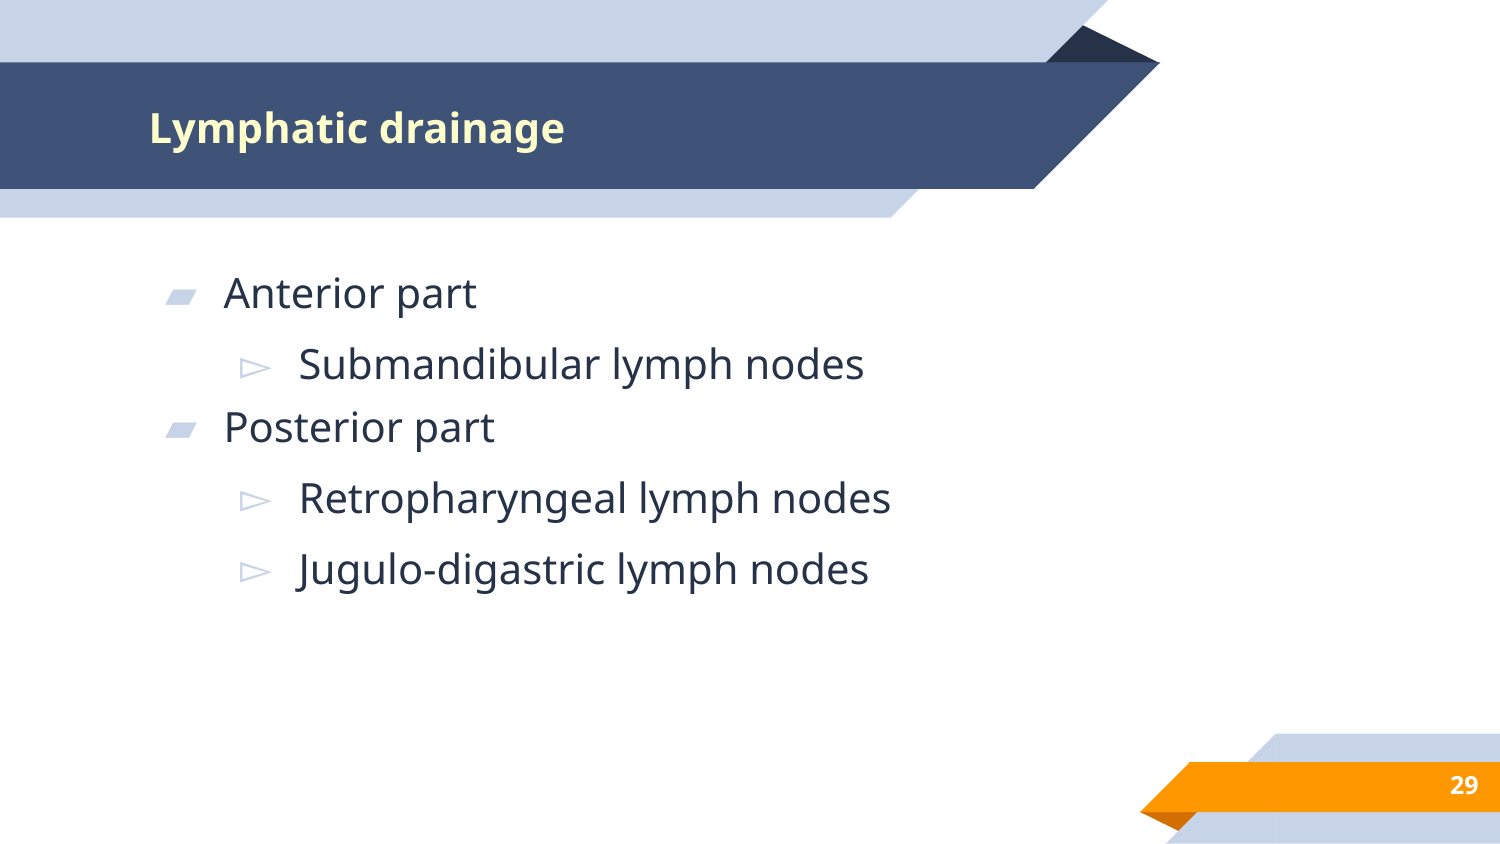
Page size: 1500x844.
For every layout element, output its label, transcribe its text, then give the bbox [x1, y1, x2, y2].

list Anterior part Submandibular lymph nodes Posterior part Retropharyngeal lymph nodes Jugulo-digastric lymph nodes [133, 252, 1163, 700]
slide_number 29 [1249, 760, 1494, 813]
title Lymphatic drainage [133, 64, 997, 190]
